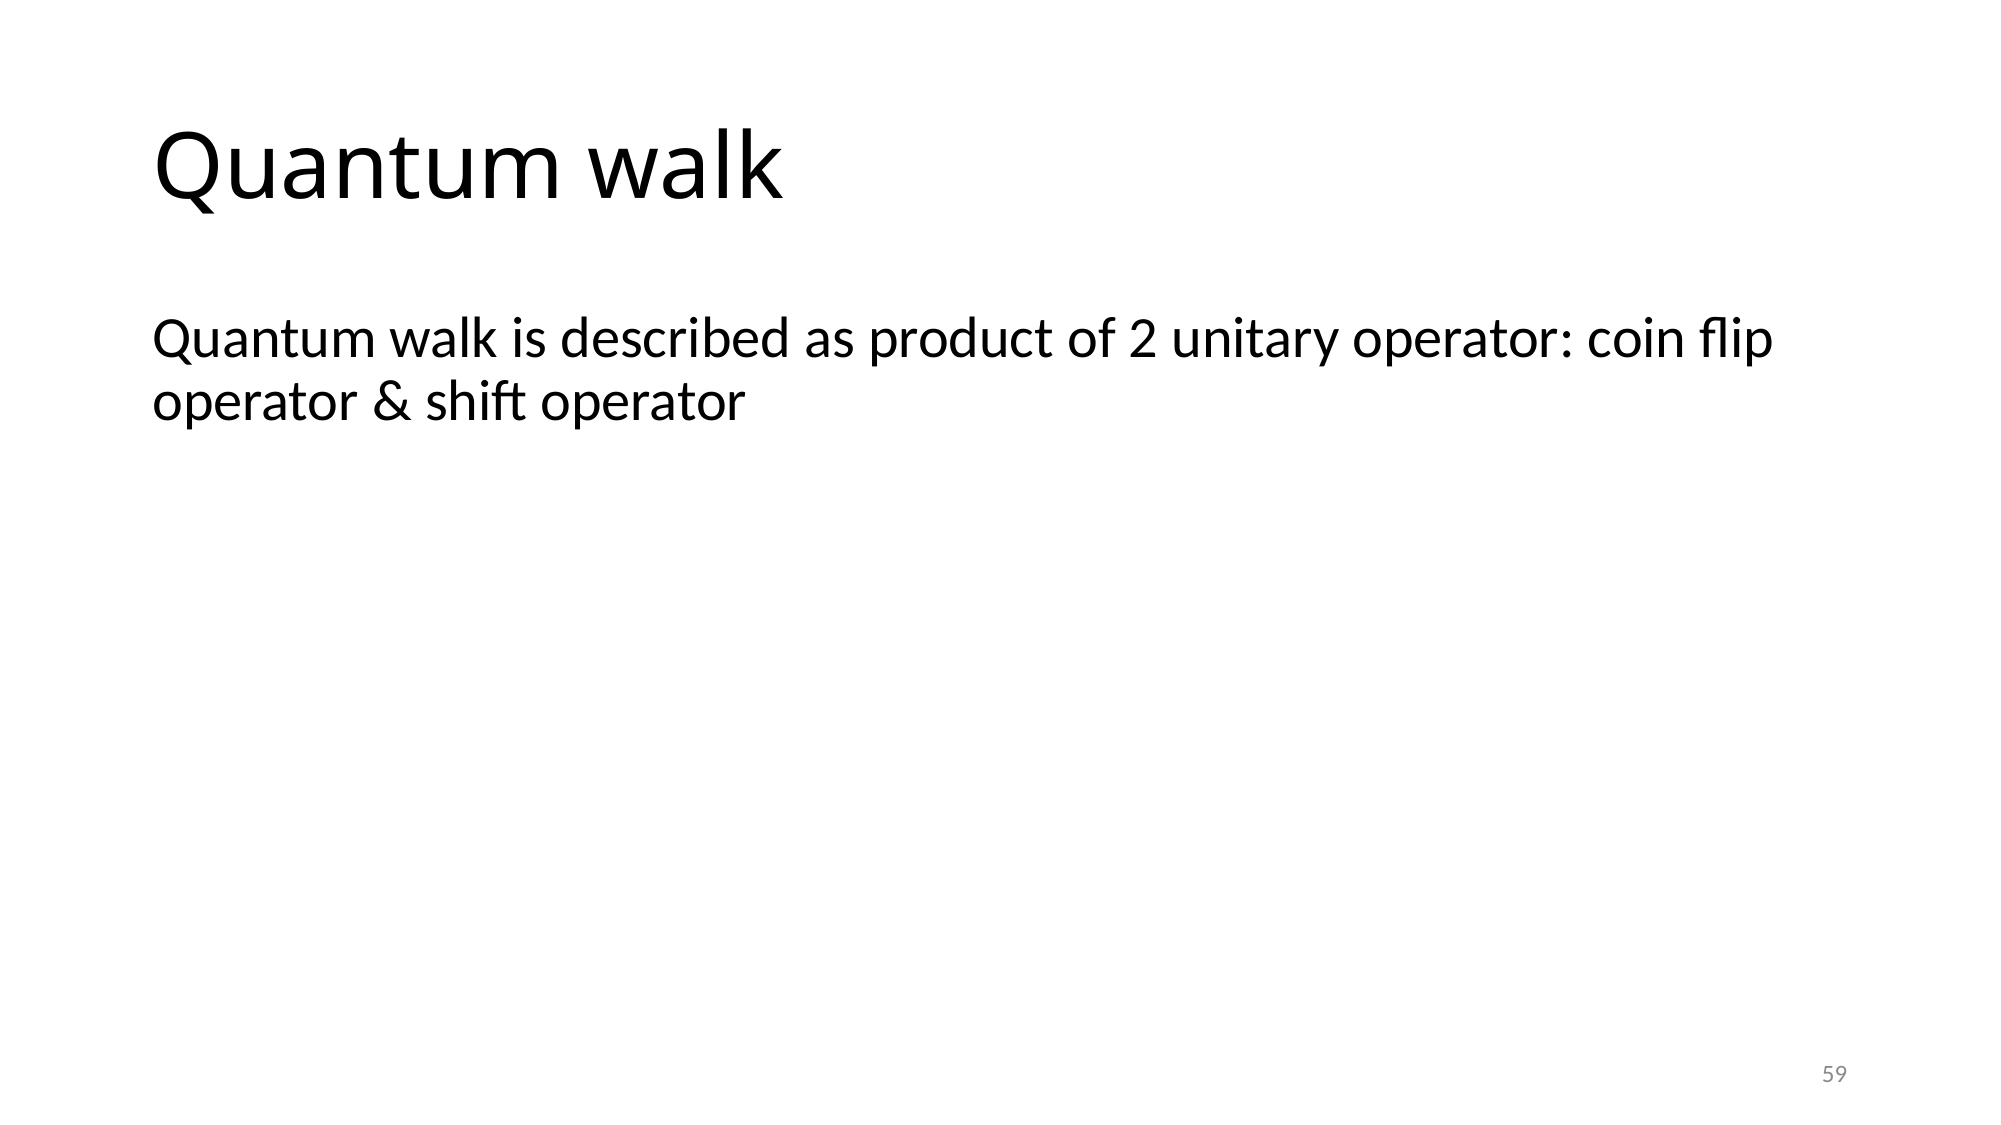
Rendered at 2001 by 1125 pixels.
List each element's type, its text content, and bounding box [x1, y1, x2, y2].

title Quantum walk [137, 59, 1863, 278]
slide_number 59 [1412, 1042, 1863, 1103]
list Quantum walk is described as product of 2 unitary operator: coin flip operator & shift operator [137, 299, 1863, 1014]
